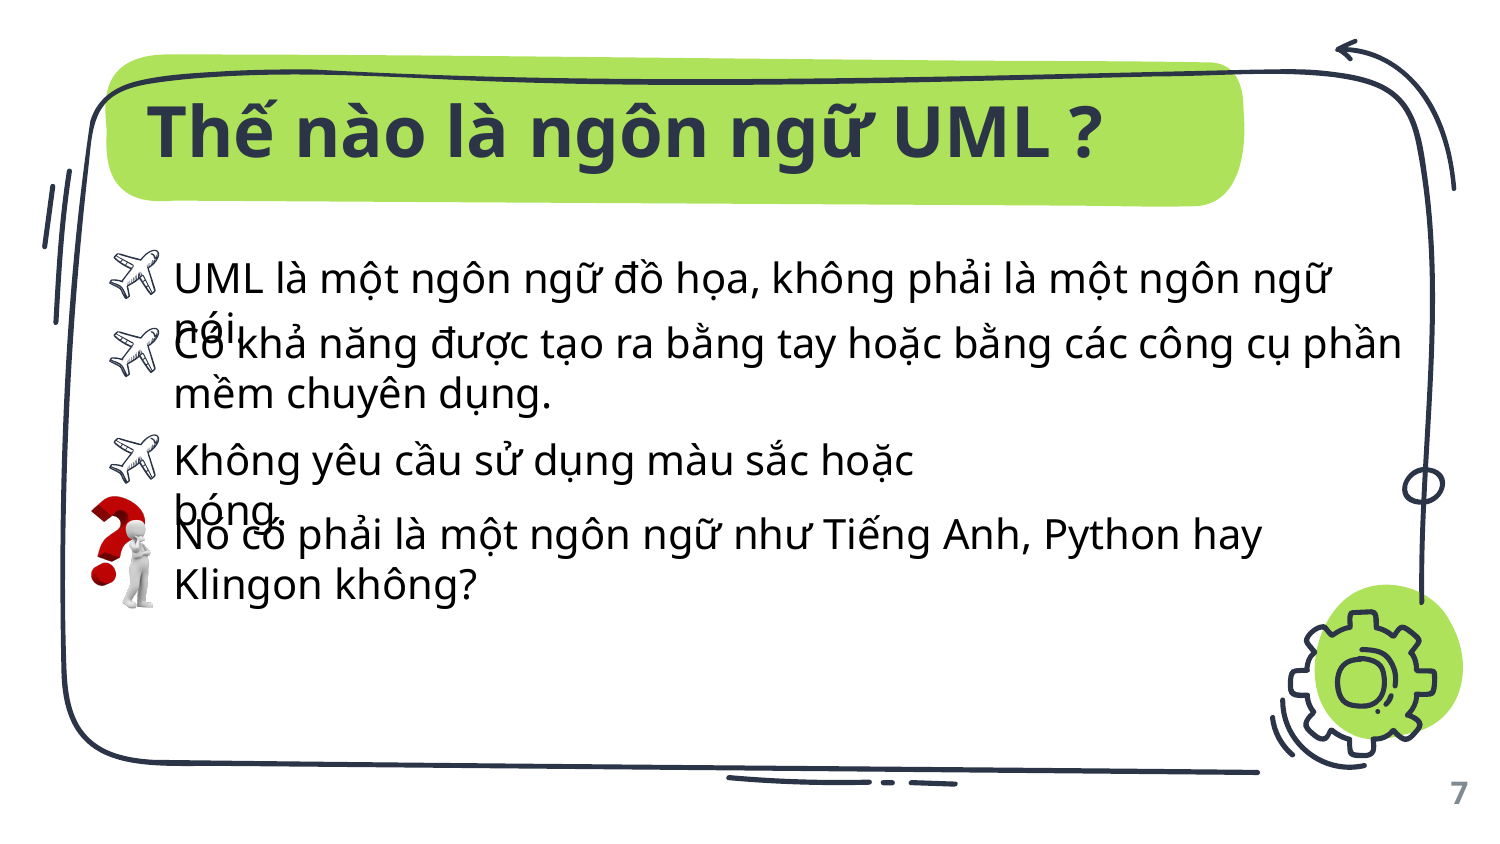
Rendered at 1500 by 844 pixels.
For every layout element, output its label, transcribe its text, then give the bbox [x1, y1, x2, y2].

text_box [1280, 697, 1367, 770]
slide_number 7 [1378, 769, 1469, 820]
text_box Không yêu cầu sử dụng màu sắc hoặc bóng. [159, 426, 1035, 500]
text_box [109, 327, 160, 378]
text_box [109, 249, 159, 300]
text_box UML là một ngôn ngữ đồ họa, không phải là một ngôn ngữ nói. [159, 244, 1413, 309]
text_box [1287, 615, 1438, 759]
title Thế nào là ngôn ngữ UML ? [127, 102, 1183, 168]
text_box Nó có phải là một ngôn ngữ như Tiếng Anh, Python hay Klingon không? [203, 500, 1379, 615]
picture [56, 484, 199, 627]
text_box [109, 434, 160, 483]
text_box [1269, 715, 1296, 758]
text_box Có khả năng được tạo ra bằng tay hoặc bằng các công cụ phần mềm chuyên dụng. [159, 309, 1422, 425]
